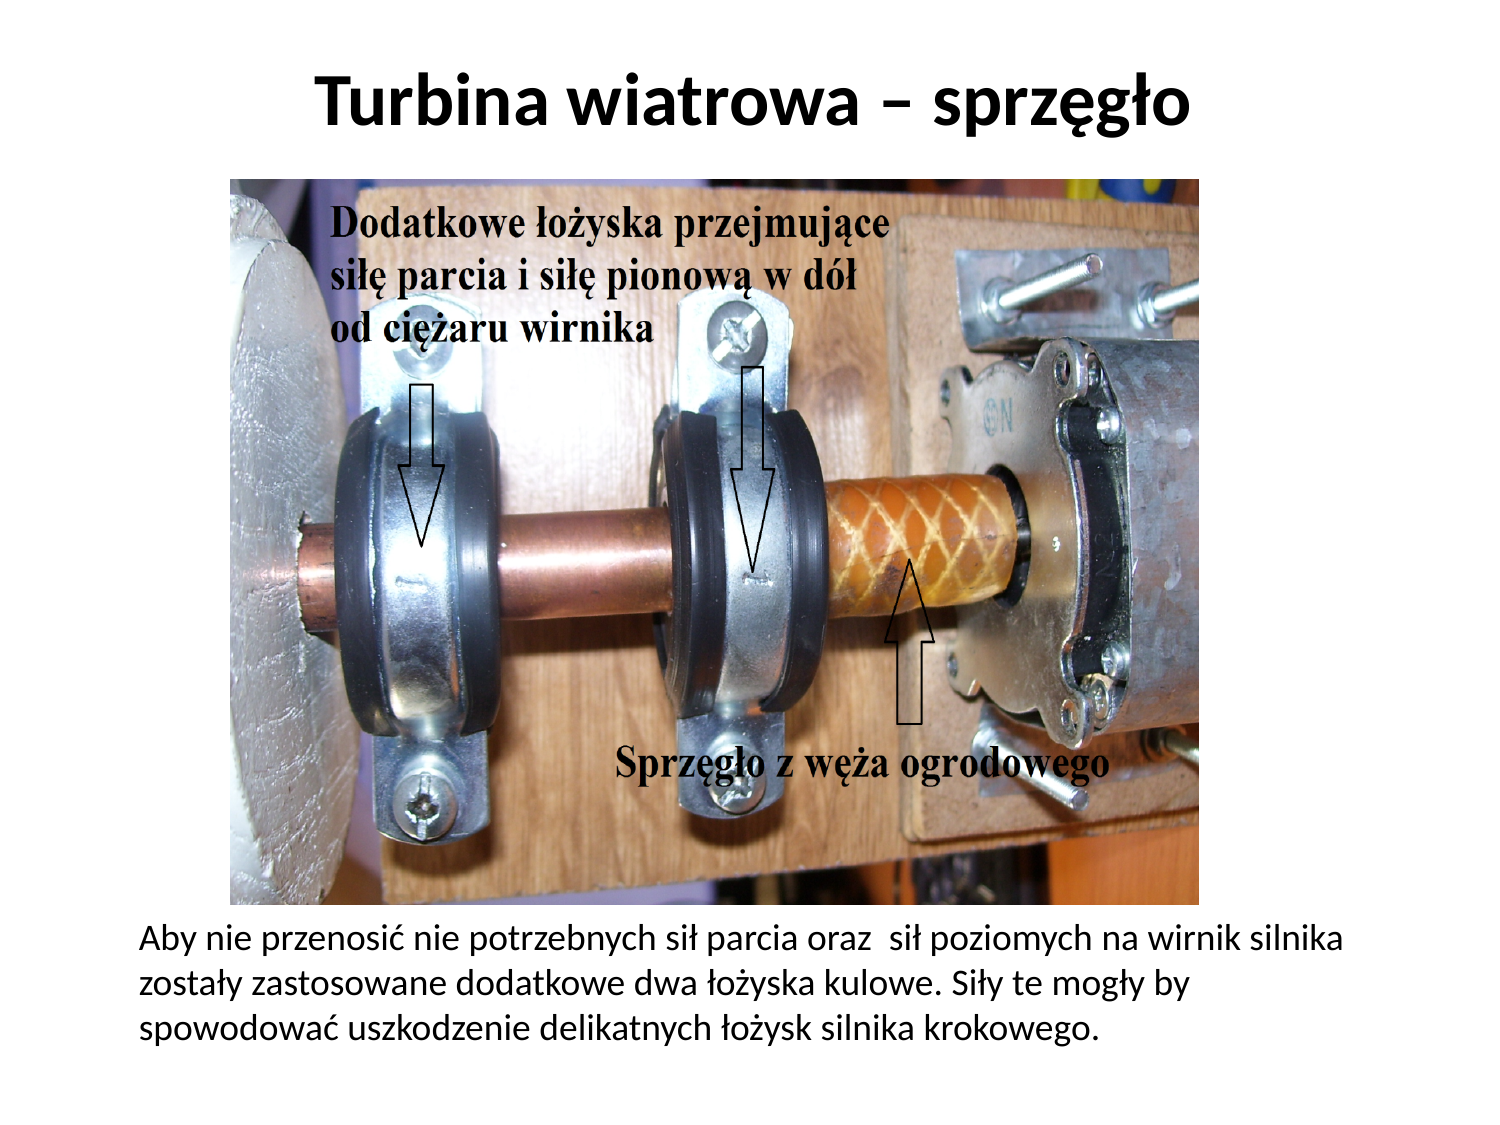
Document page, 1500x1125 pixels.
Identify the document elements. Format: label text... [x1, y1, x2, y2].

text_box Aby nie przenosić nie potrzebnych sił parcia oraz sił poziomych na wirnik silnika zostały zastosowane dodatkowe dwa łożyska kulowe. Siły te mogły by spowodować uszkodzenie delikatnych łożysk silnika krokowego. [123, 905, 1406, 1055]
picture [229, 179, 1200, 906]
text_box Turbina wiatrowa – sprzęgło [112, 42, 1394, 148]
